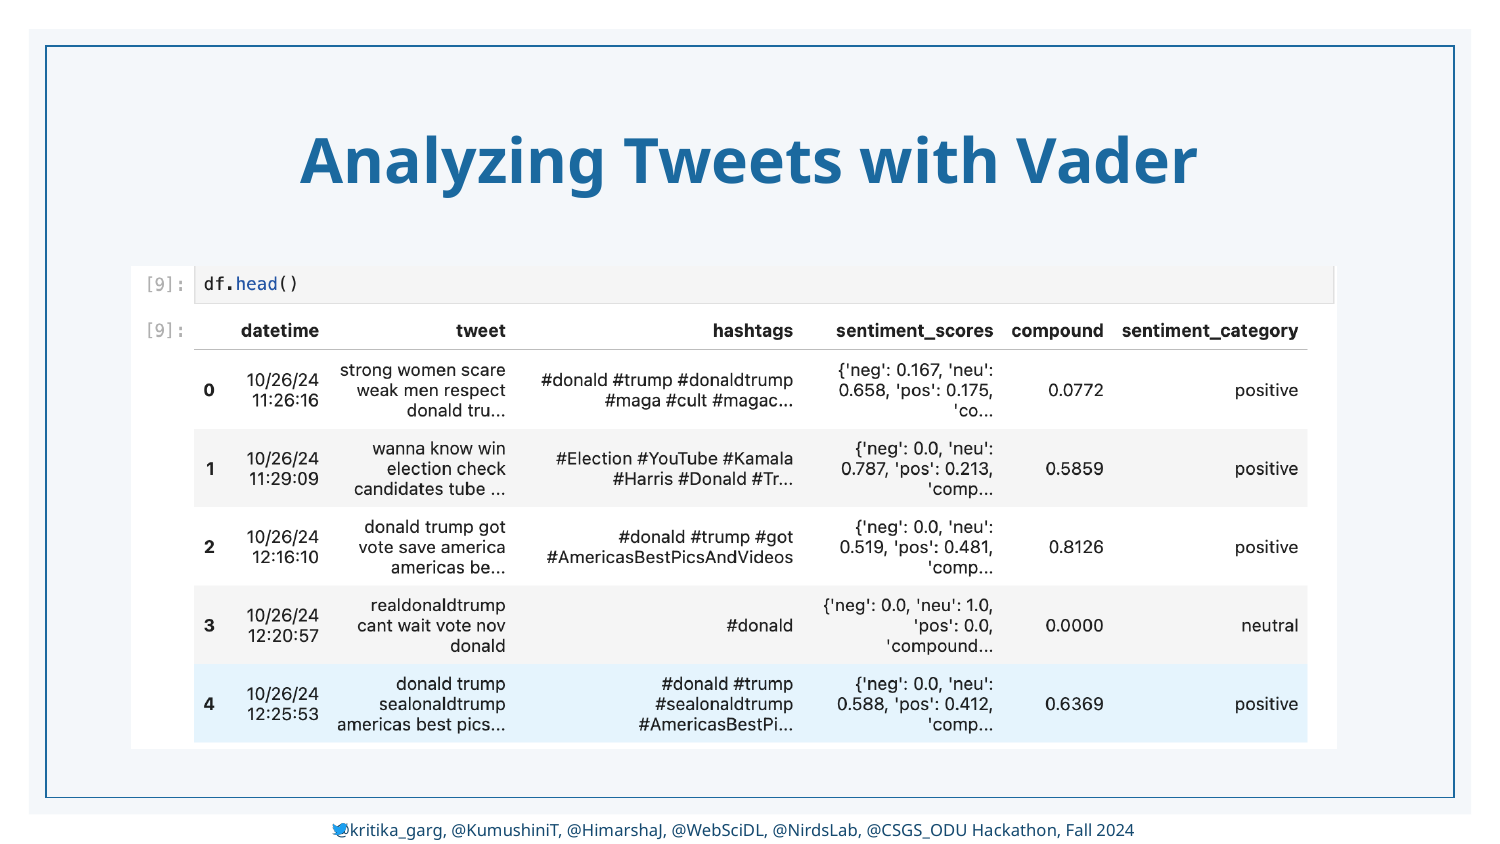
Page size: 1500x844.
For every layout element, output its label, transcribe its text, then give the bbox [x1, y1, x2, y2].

picture [332, 823, 348, 835]
title Analyzing Tweets with Vader [131, 79, 1369, 248]
picture [131, 265, 1337, 750]
